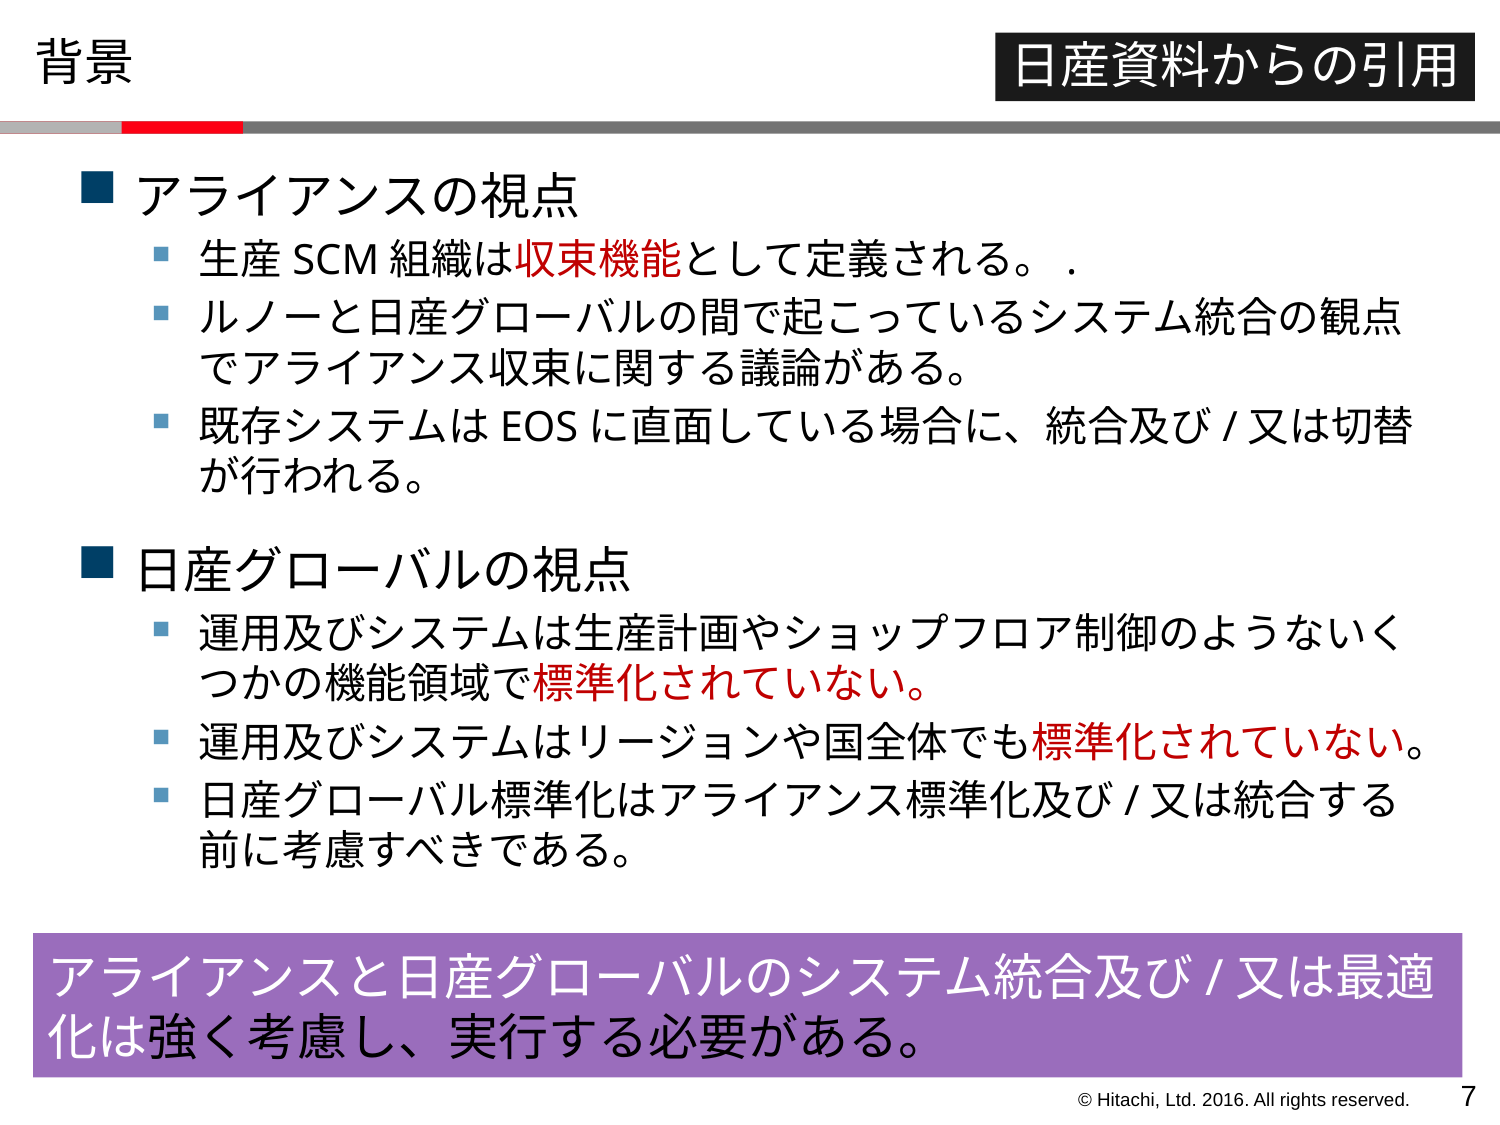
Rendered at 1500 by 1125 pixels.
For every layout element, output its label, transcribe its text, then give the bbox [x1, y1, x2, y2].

text_box 日産資料からの引用 [995, 32, 1475, 102]
slide_number 6 [1411, 1073, 1492, 1124]
text_box アライアンスの視点 生産SCM組織は収束機能として定義される。. ルノーと日産グローバルの間で起こっているシステム統合の観点でアライアンス収束に関する議論がある。 既存システムはEOSに直面している場合に、統合及び/又は切替が行われる。 日産グローバルの視点 運用及びシステムは生産計画やショップフロア制御のようないくつかの機能領域で標準化されていない。 運用及びシステムはリージョンや国全体でも標準化されていない。 日産グローバル標準化はアライアンス標準化及び/又は統合する前に考慮すべきである。 [62, 157, 1453, 909]
text_box 背景 [19, 29, 149, 99]
text_box アライアンスと日産グローバルのシステム統合及び/又は最適化は強く考慮し、実行する必要がある。 [33, 933, 1463, 1078]
